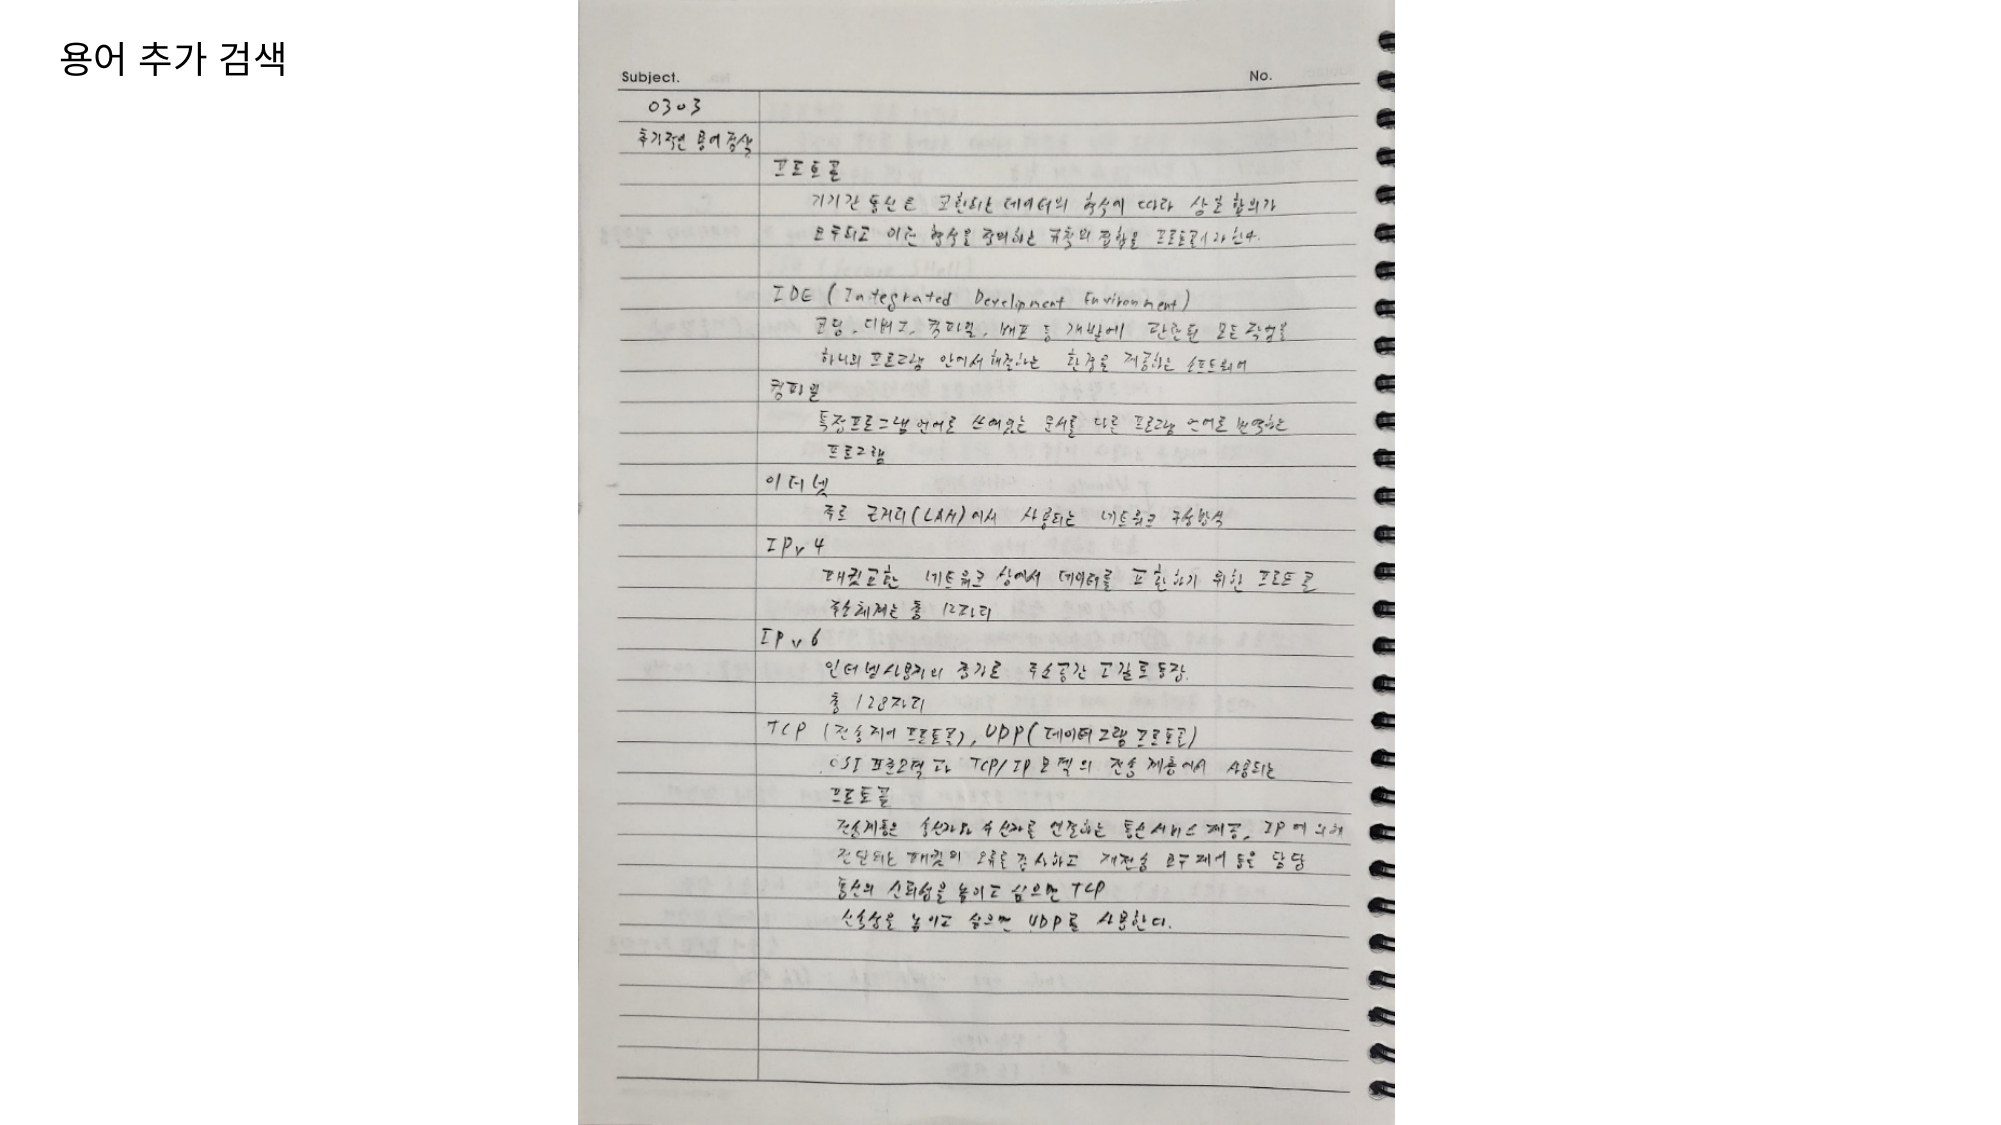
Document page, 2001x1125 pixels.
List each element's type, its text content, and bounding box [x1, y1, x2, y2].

text_box 용어 추가 검색 [44, 28, 303, 89]
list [578, 0, 1395, 1125]
